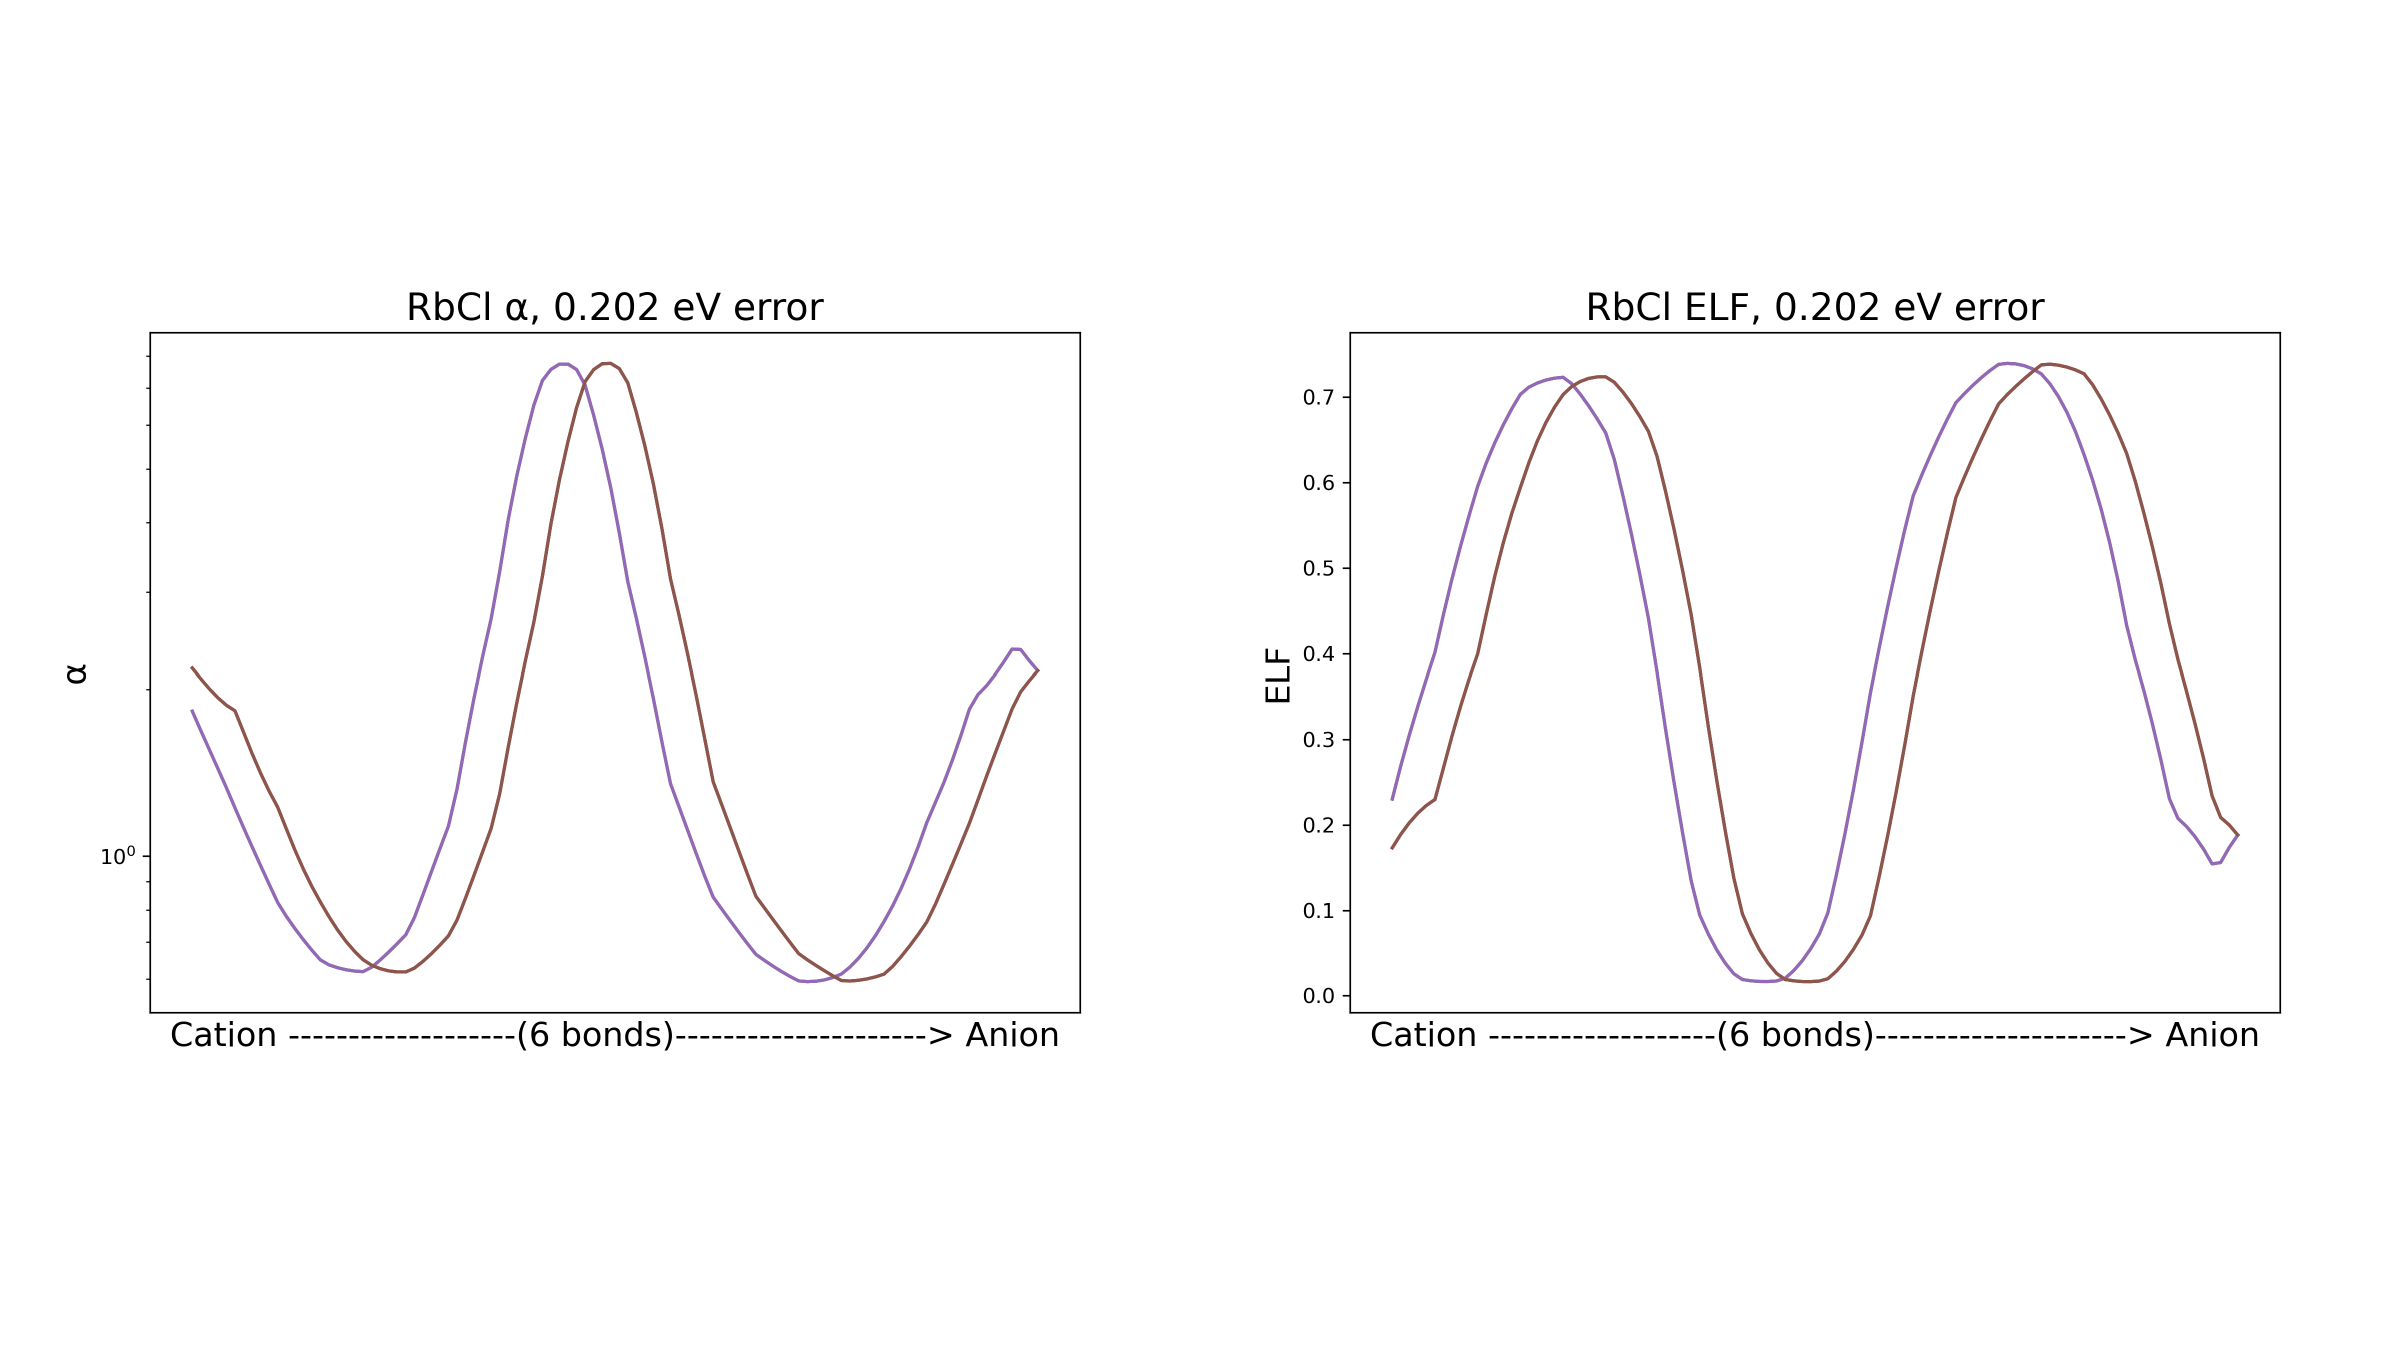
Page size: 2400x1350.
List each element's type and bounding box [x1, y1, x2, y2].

picture [0, 224, 2400, 1126]
